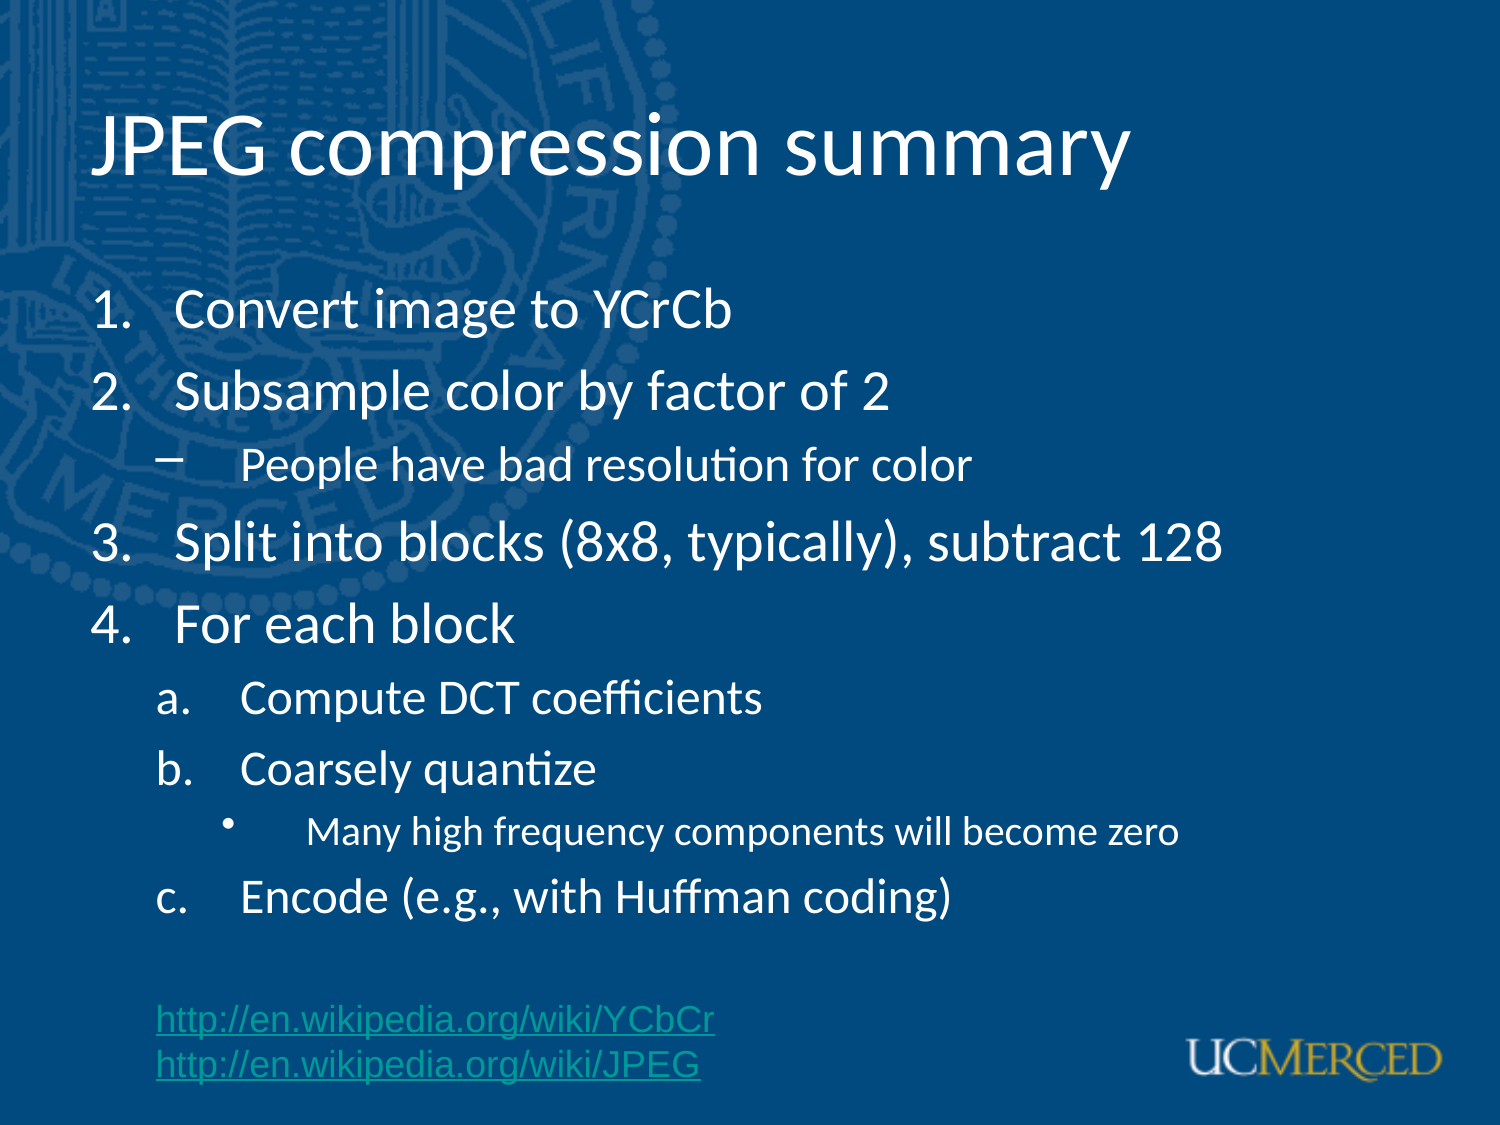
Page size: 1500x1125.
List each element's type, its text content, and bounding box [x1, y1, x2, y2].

picture [0, 0, 1500, 1125]
text_box http://en.wikipedia.org/wiki/YCbCr http://en.wikipedia.org/wiki/JPEG [140, 987, 731, 1093]
list Convert image to YCrCb Subsample color by factor of 2 People have bad resolution for color Split into blocks (8x8, typically), subtract 128 For each block Compute DCT coefficients Coarsely quantize Many high frequency components will become zero Encode (e.g., with Huffman coding) [75, 262, 1425, 1005]
title JPEG compression summary [75, 45, 1425, 233]
